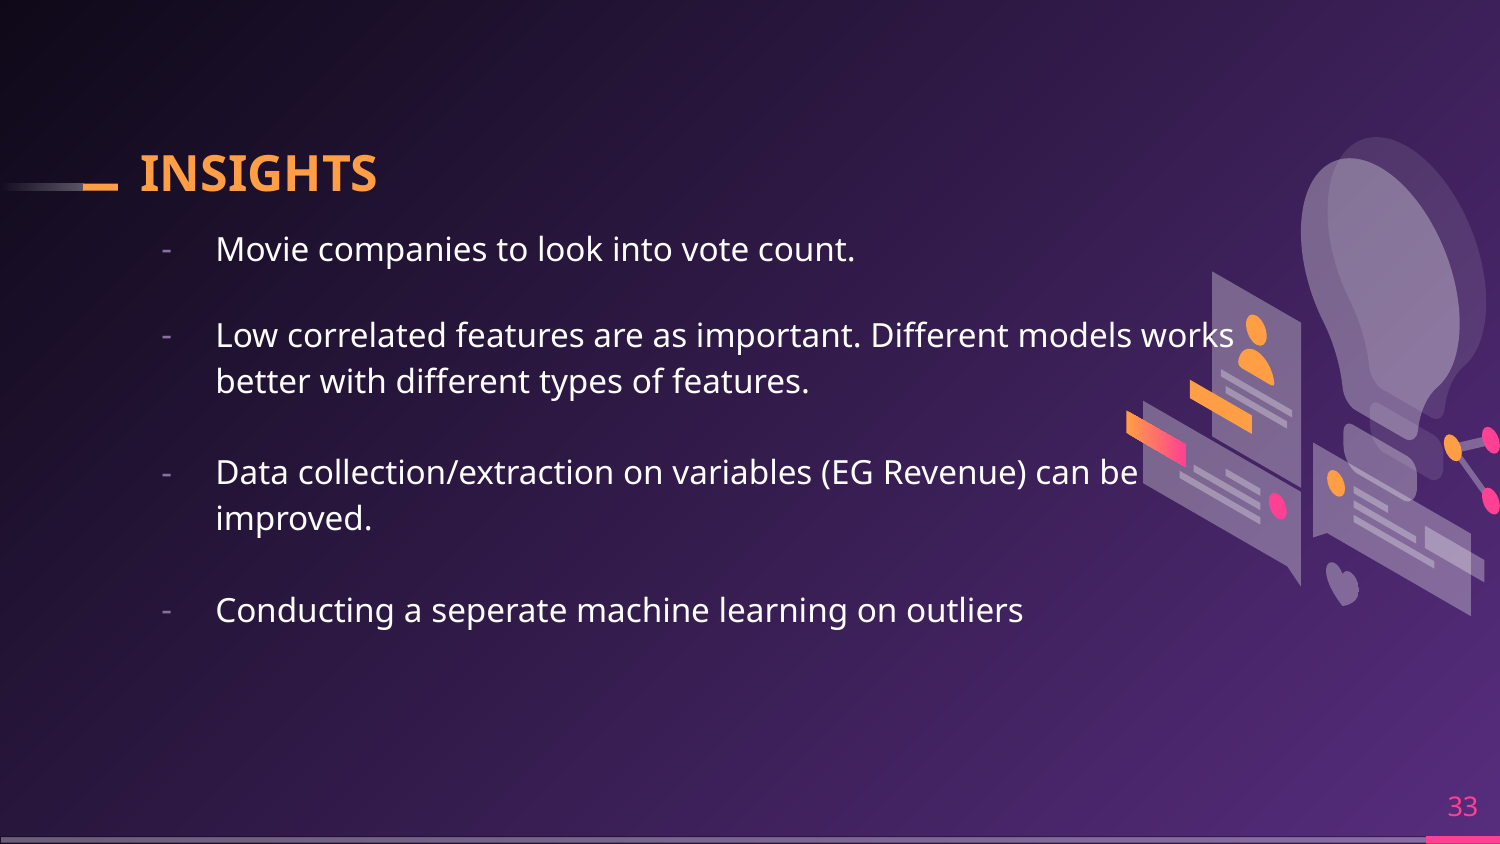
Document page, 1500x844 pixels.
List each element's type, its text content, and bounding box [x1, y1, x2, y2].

slide_number ‹#› [1426, 779, 1500, 837]
title INSIGHTS [140, 137, 1011, 203]
list Movie companies to look into vote count. Low correlated features are as important. Different models works better with different types of features. Data collection/extraction on variables (EG Revenue) can be improved. Conducting a seperate machine learning on outliers [140, 222, 1250, 720]
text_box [1126, 136, 1500, 617]
